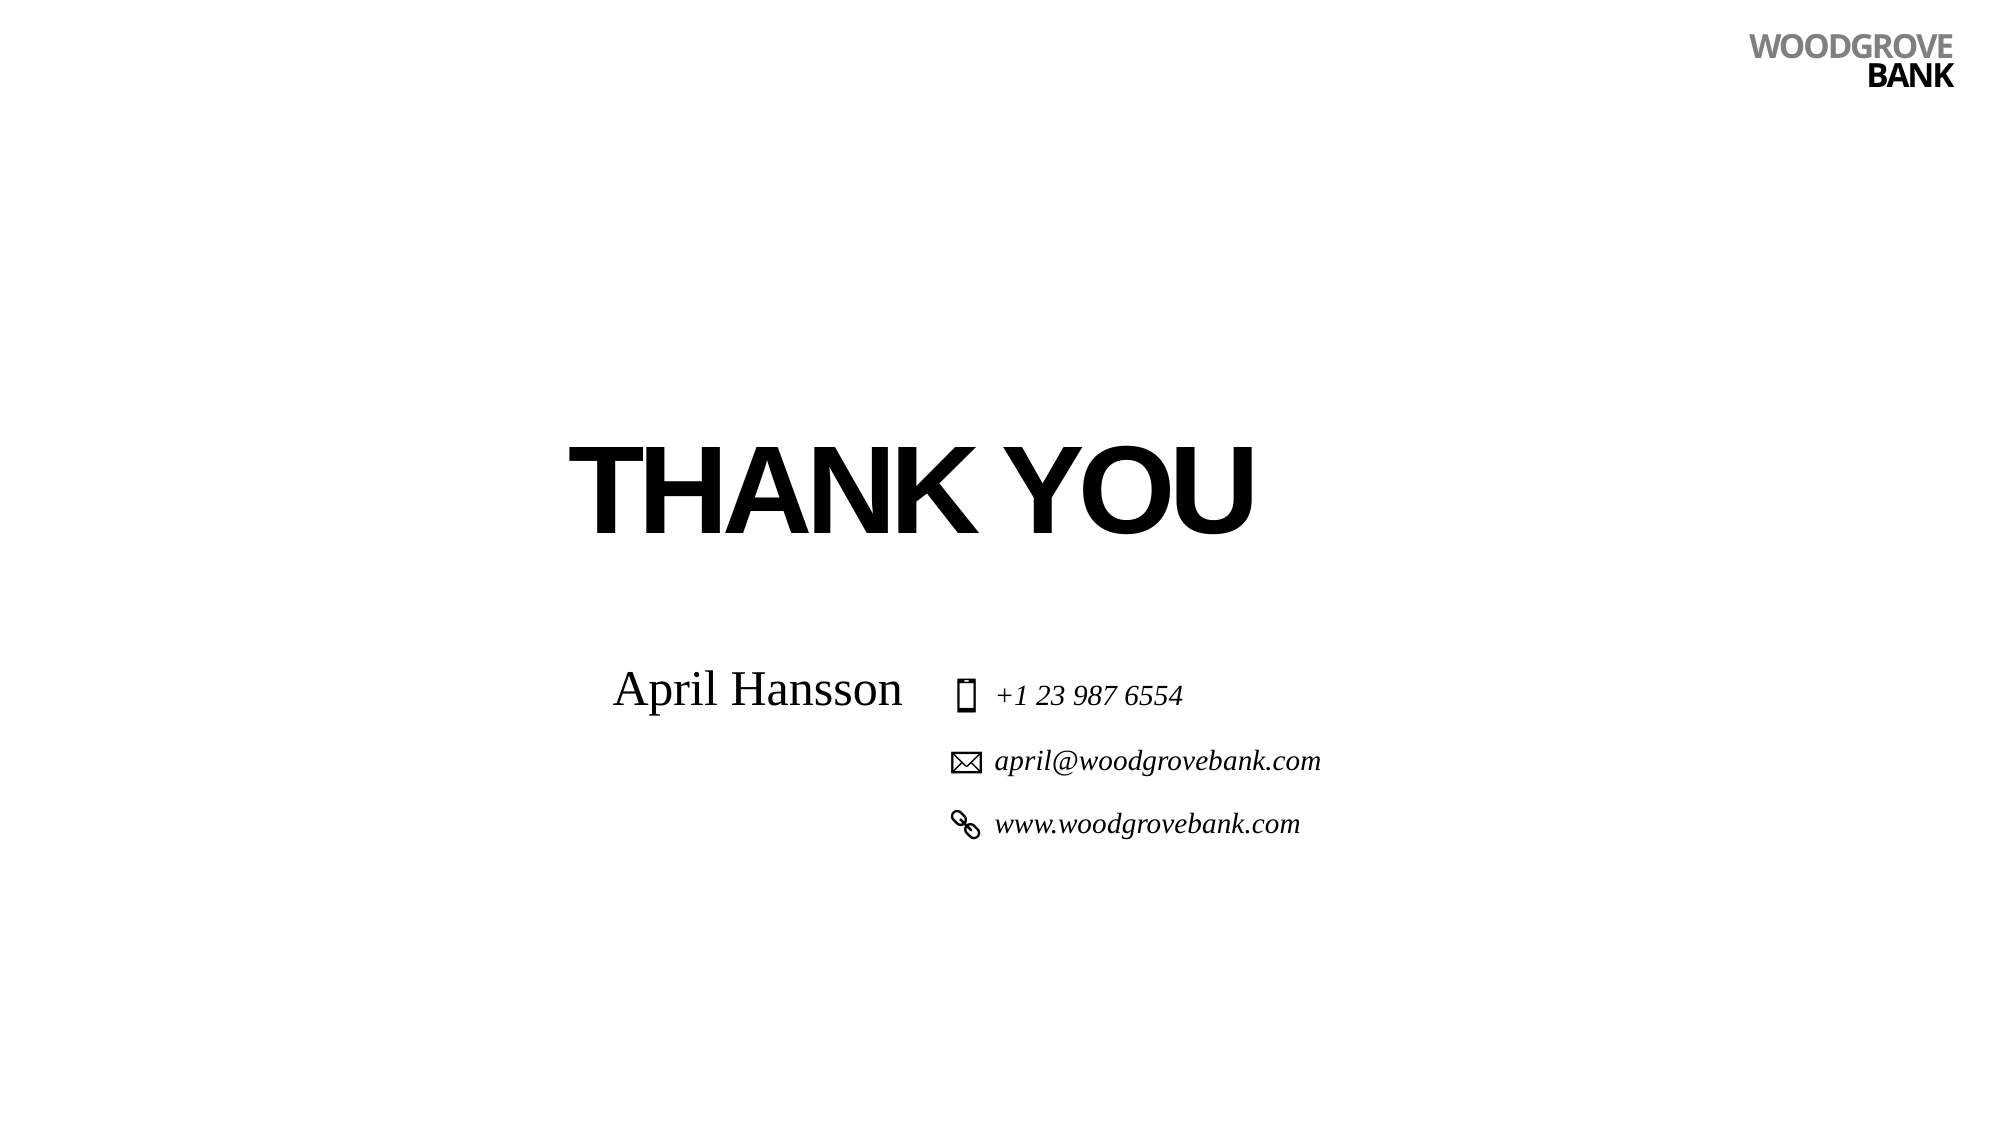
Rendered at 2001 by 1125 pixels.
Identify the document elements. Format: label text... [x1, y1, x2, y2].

picture [948, 744, 985, 781]
list April Hansson [356, 662, 903, 725]
picture [945, 804, 986, 845]
picture [948, 677, 985, 714]
title THANK YOU [356, 346, 1472, 622]
list april@woodgrovebank.com [994, 744, 1472, 784]
text_box WOODGROVE BANK [1681, 29, 1955, 95]
list +1 23 987 6554 [994, 680, 1472, 720]
list www.woodgrovebank.com [994, 808, 1472, 848]
